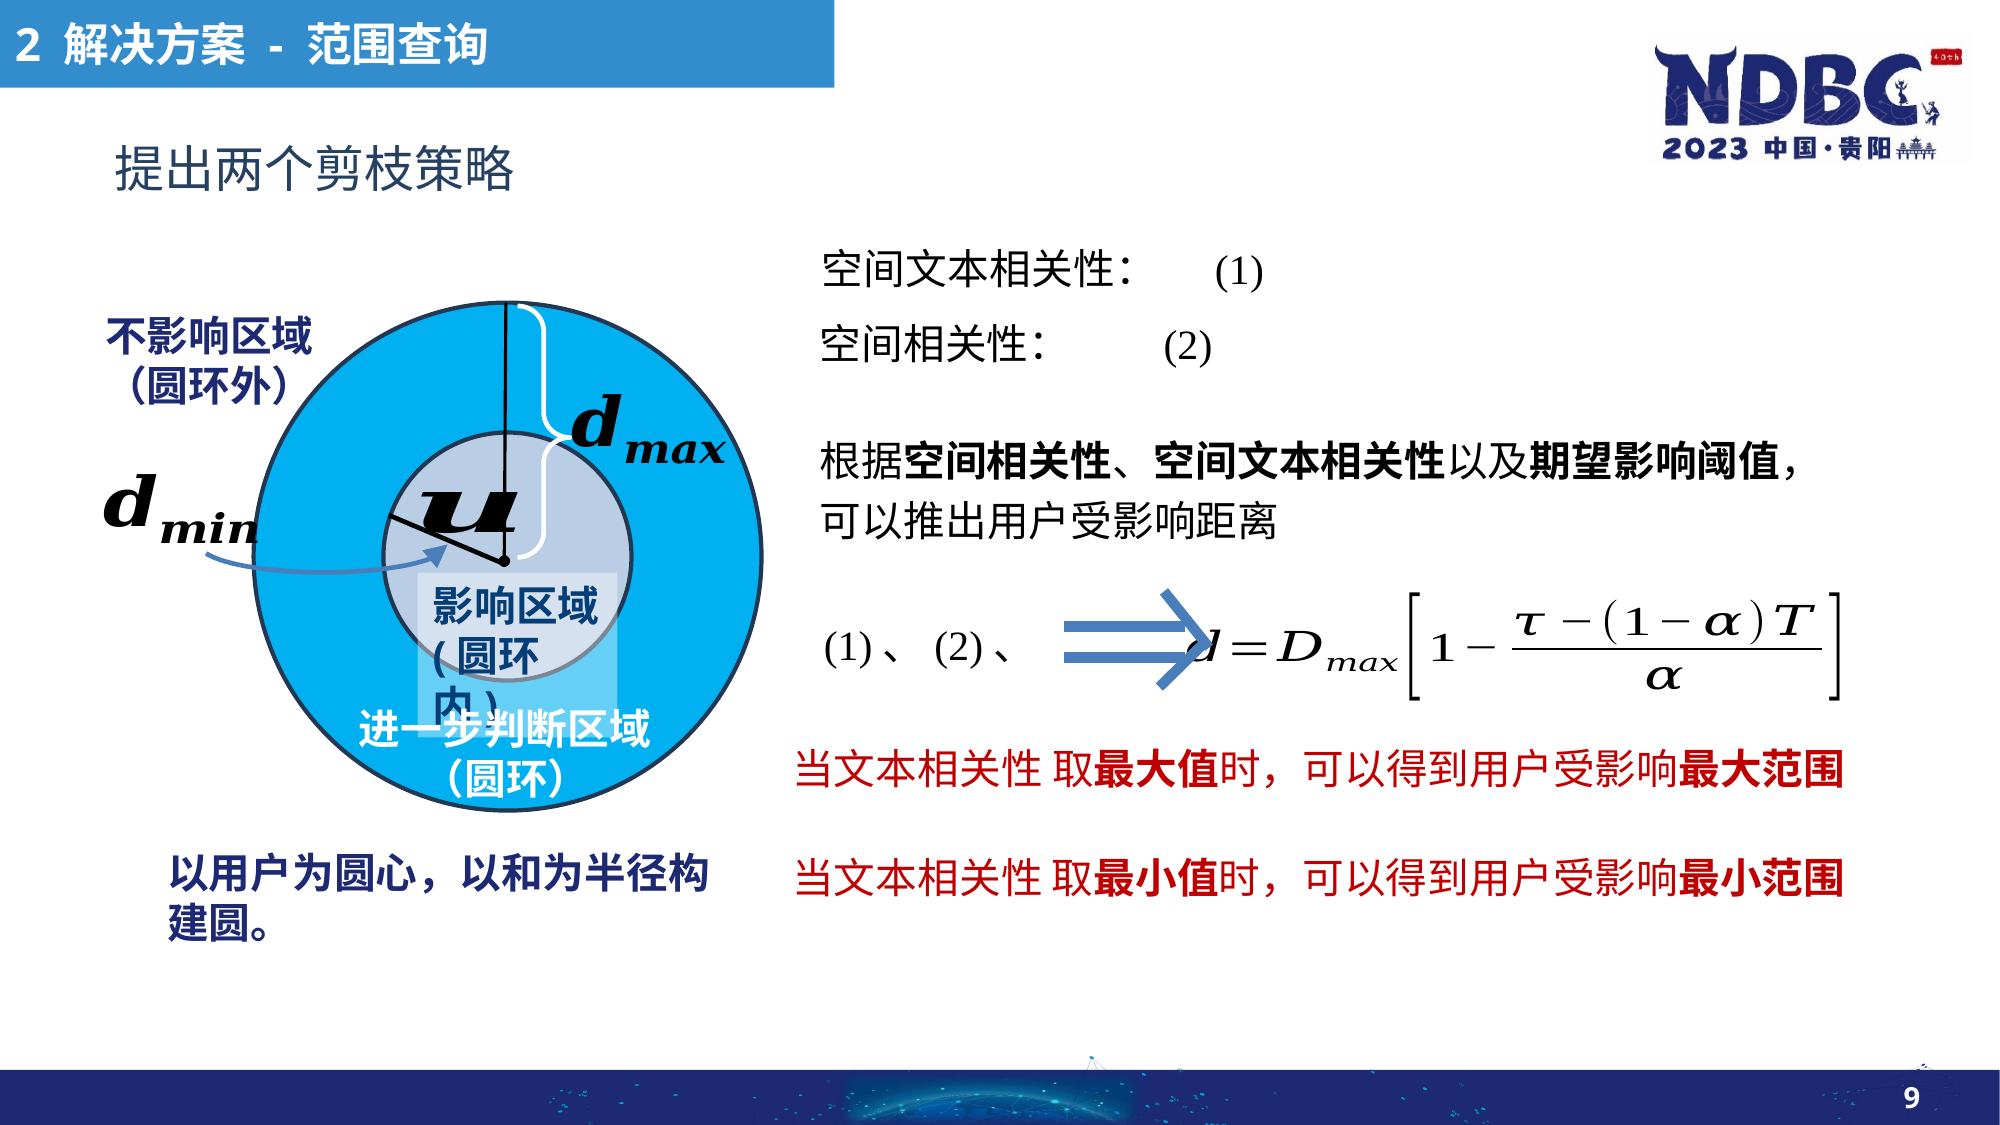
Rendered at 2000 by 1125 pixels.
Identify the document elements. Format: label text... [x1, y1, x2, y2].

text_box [89, 302, 762, 956]
picture [1646, 33, 1973, 165]
picture [537, 1011, 1334, 1125]
text_box [0, 0, 835, 88]
picture [1322, 1025, 1512, 1125]
text_box 2 解决方案 - 范围查询 [0, 8, 745, 79]
text_box 提出两个剪枝策略 [99, 130, 1301, 206]
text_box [1064, 591, 1210, 688]
picture [1815, 1050, 1964, 1125]
